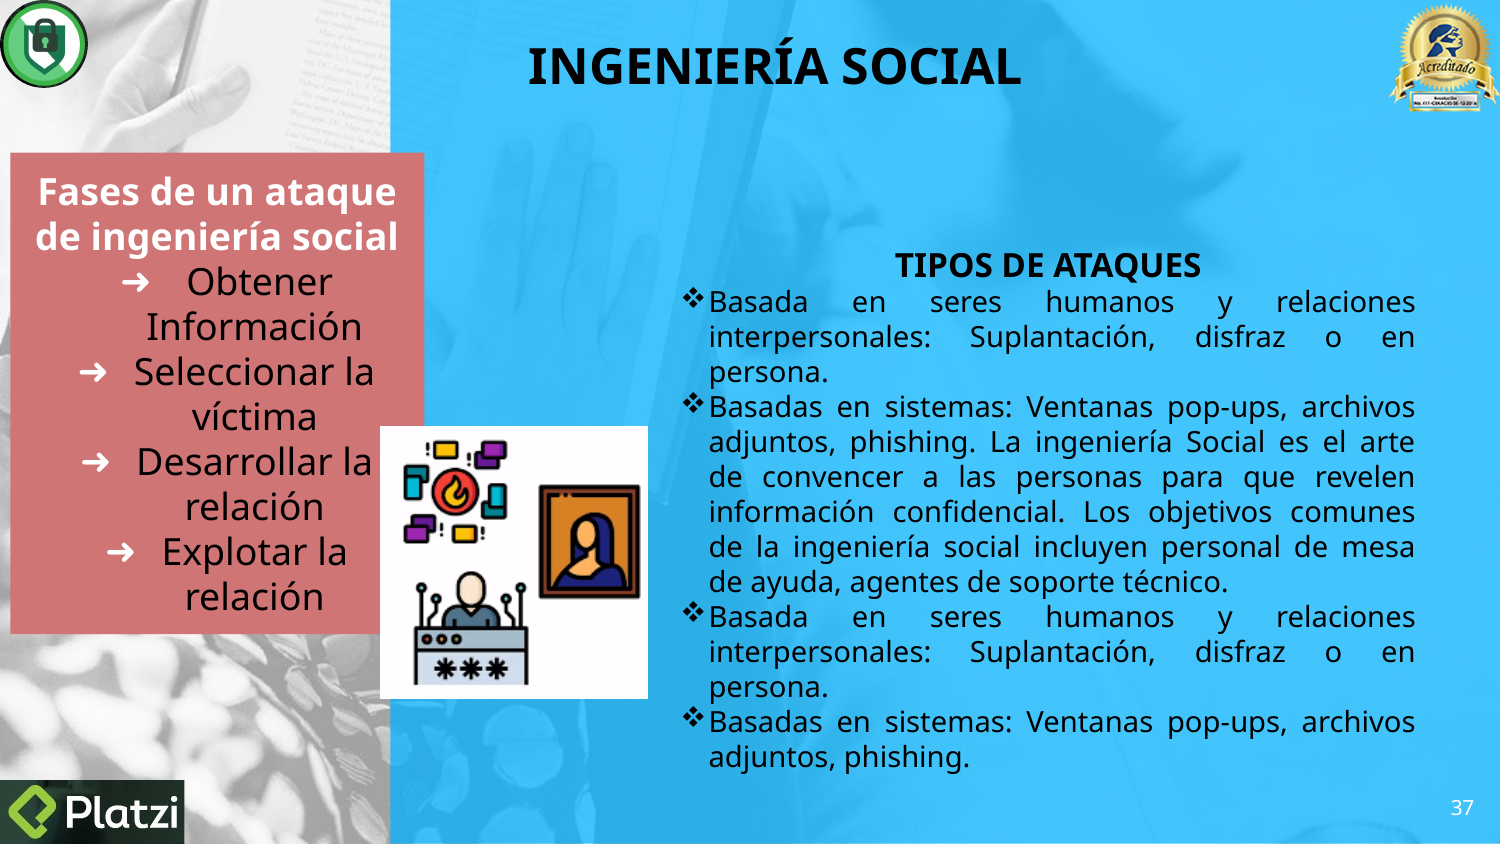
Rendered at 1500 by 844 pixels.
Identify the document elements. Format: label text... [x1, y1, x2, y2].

slide_number 37 [1399, 779, 1490, 844]
slide_number 32 [0, 0, 390, 844]
picture [0, 0, 89, 89]
list Fases de un ataque de ingeniería social Obtener Información Seleccionar la víctima Desarrollar la relación Explotar la relación [10, 152, 425, 635]
list TIPOS DE ATAQUES Basada en seres humanos y relaciones interpersonales: Suplantación, disfraz o en persona. Basadas en sistemas: Ventanas pop-ups, archivos adjuntos, phishing. La ingeniería Social es el arte de convencer a las personas para que revelen información confidencial. Los objetivos comunes de la ingeniería social incluyen personal de mesa de ayuda, agentes de soporte técnico. Basada en seres humanos y relaciones interpersonales: Suplantación, disfraz o en persona. Basadas en sistemas: Ventanas pop-ups, archivos adjuntos, phishing. [665, 228, 1432, 780]
title INGENIERÍA SOCIAL [513, 20, 1376, 114]
picture [380, 0, 1500, 844]
picture [0, 780, 185, 844]
